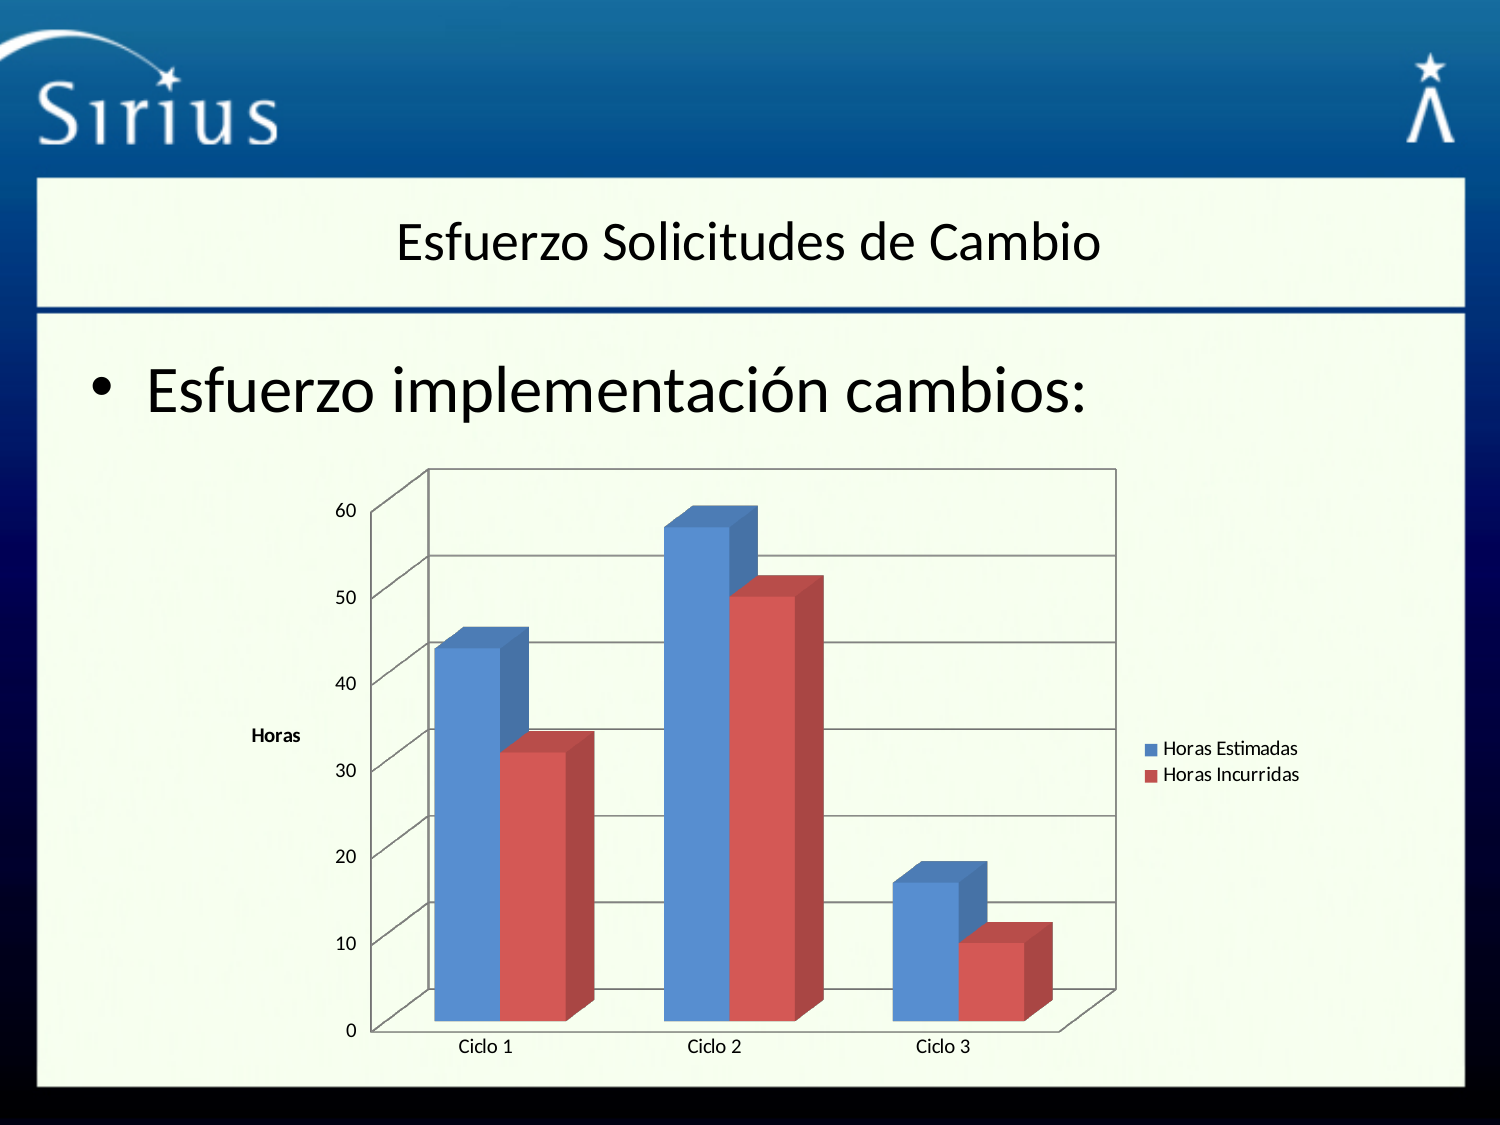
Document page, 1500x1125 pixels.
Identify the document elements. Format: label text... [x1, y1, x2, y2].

title Esfuerzo Solicitudes de Cambio [75, 196, 1425, 279]
text_box Esfuerzo implementación cambios: [74, 338, 1425, 1059]
chart [229, 455, 1319, 1071]
picture [0, 0, 1500, 1125]
